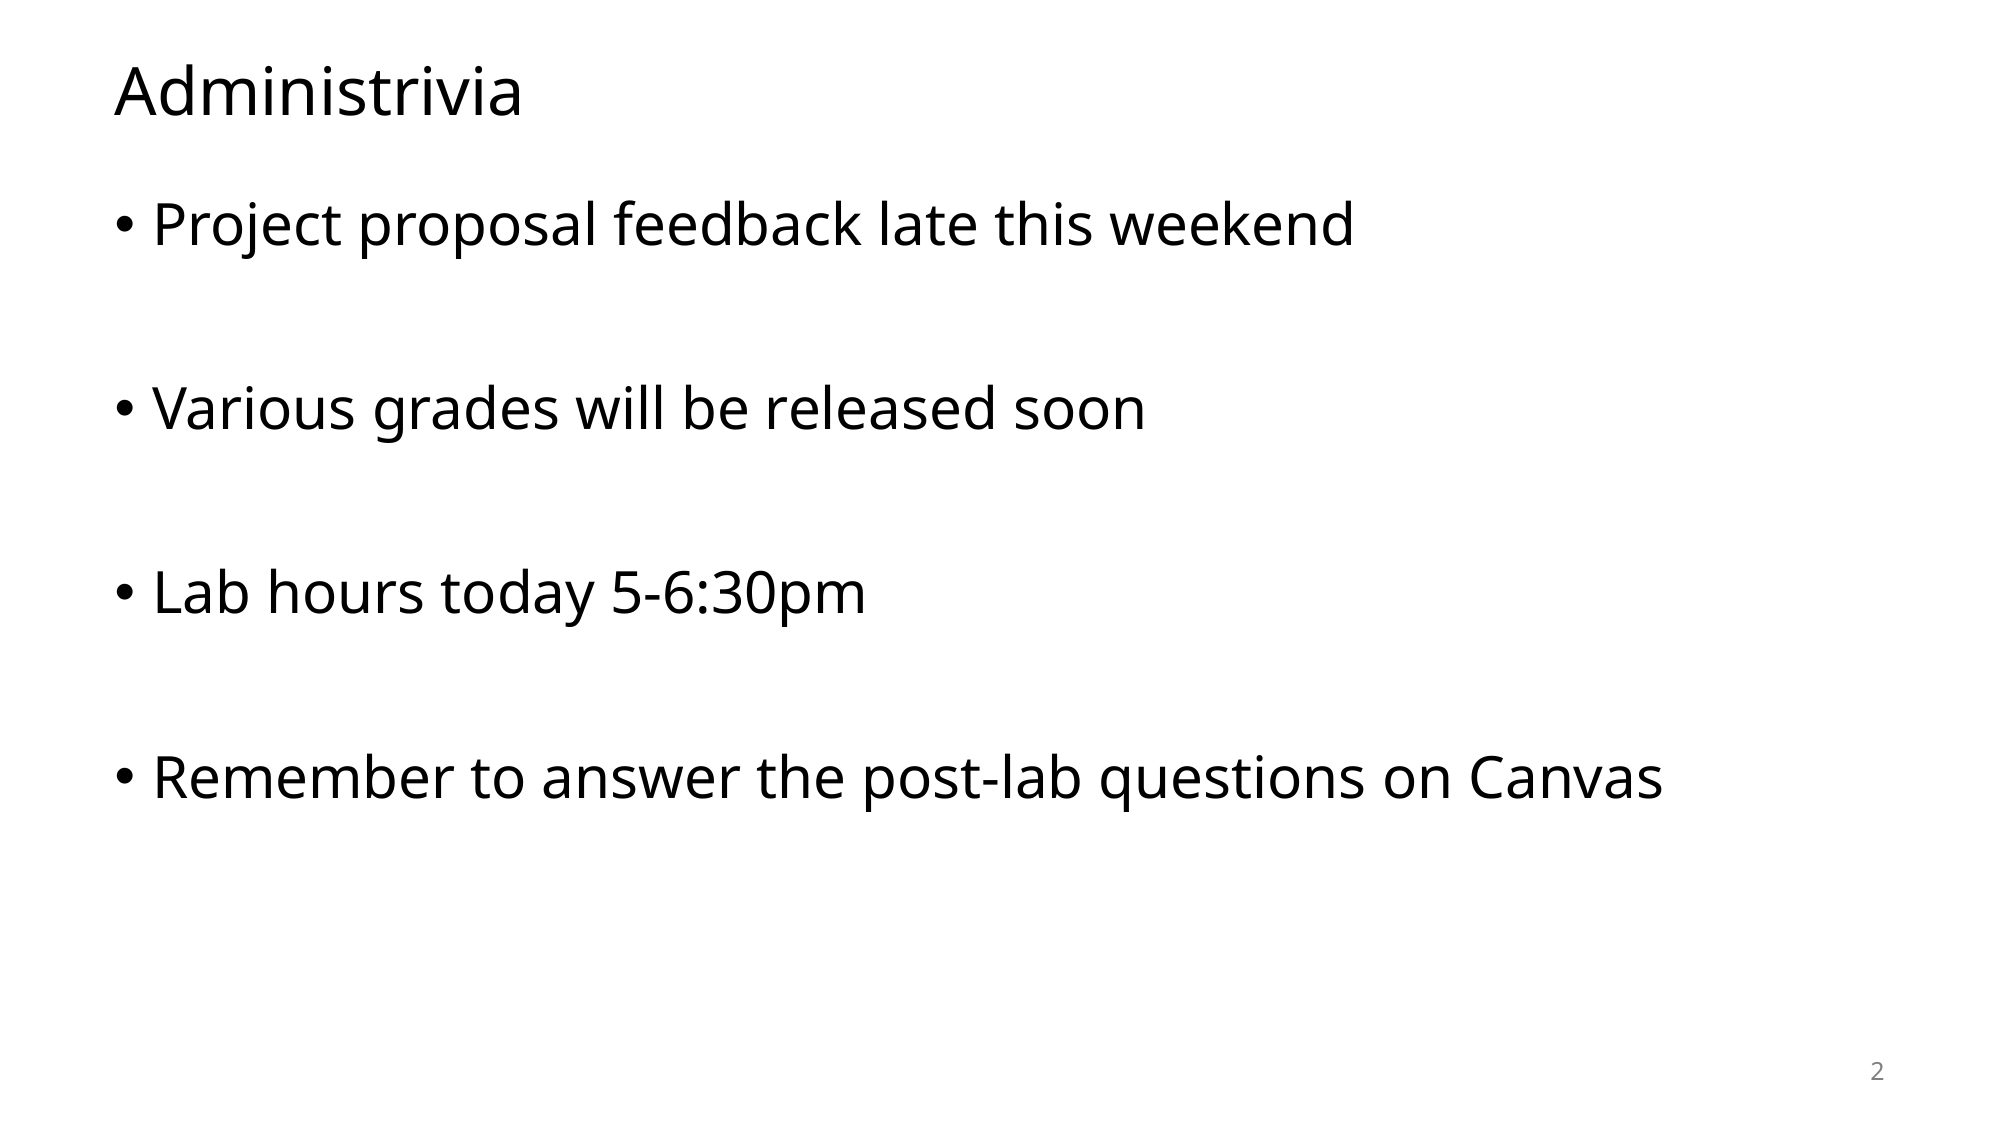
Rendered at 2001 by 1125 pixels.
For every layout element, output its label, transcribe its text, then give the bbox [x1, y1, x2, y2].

title Administrivia [99, 37, 1900, 150]
slide_number 2 [1749, 1042, 1900, 1103]
list Project proposal feedback late this weekend Various grades will be released soon Lab hours today 5-6:30pm Remember to answer the post-lab questions on Canvas [99, 187, 1900, 1013]
